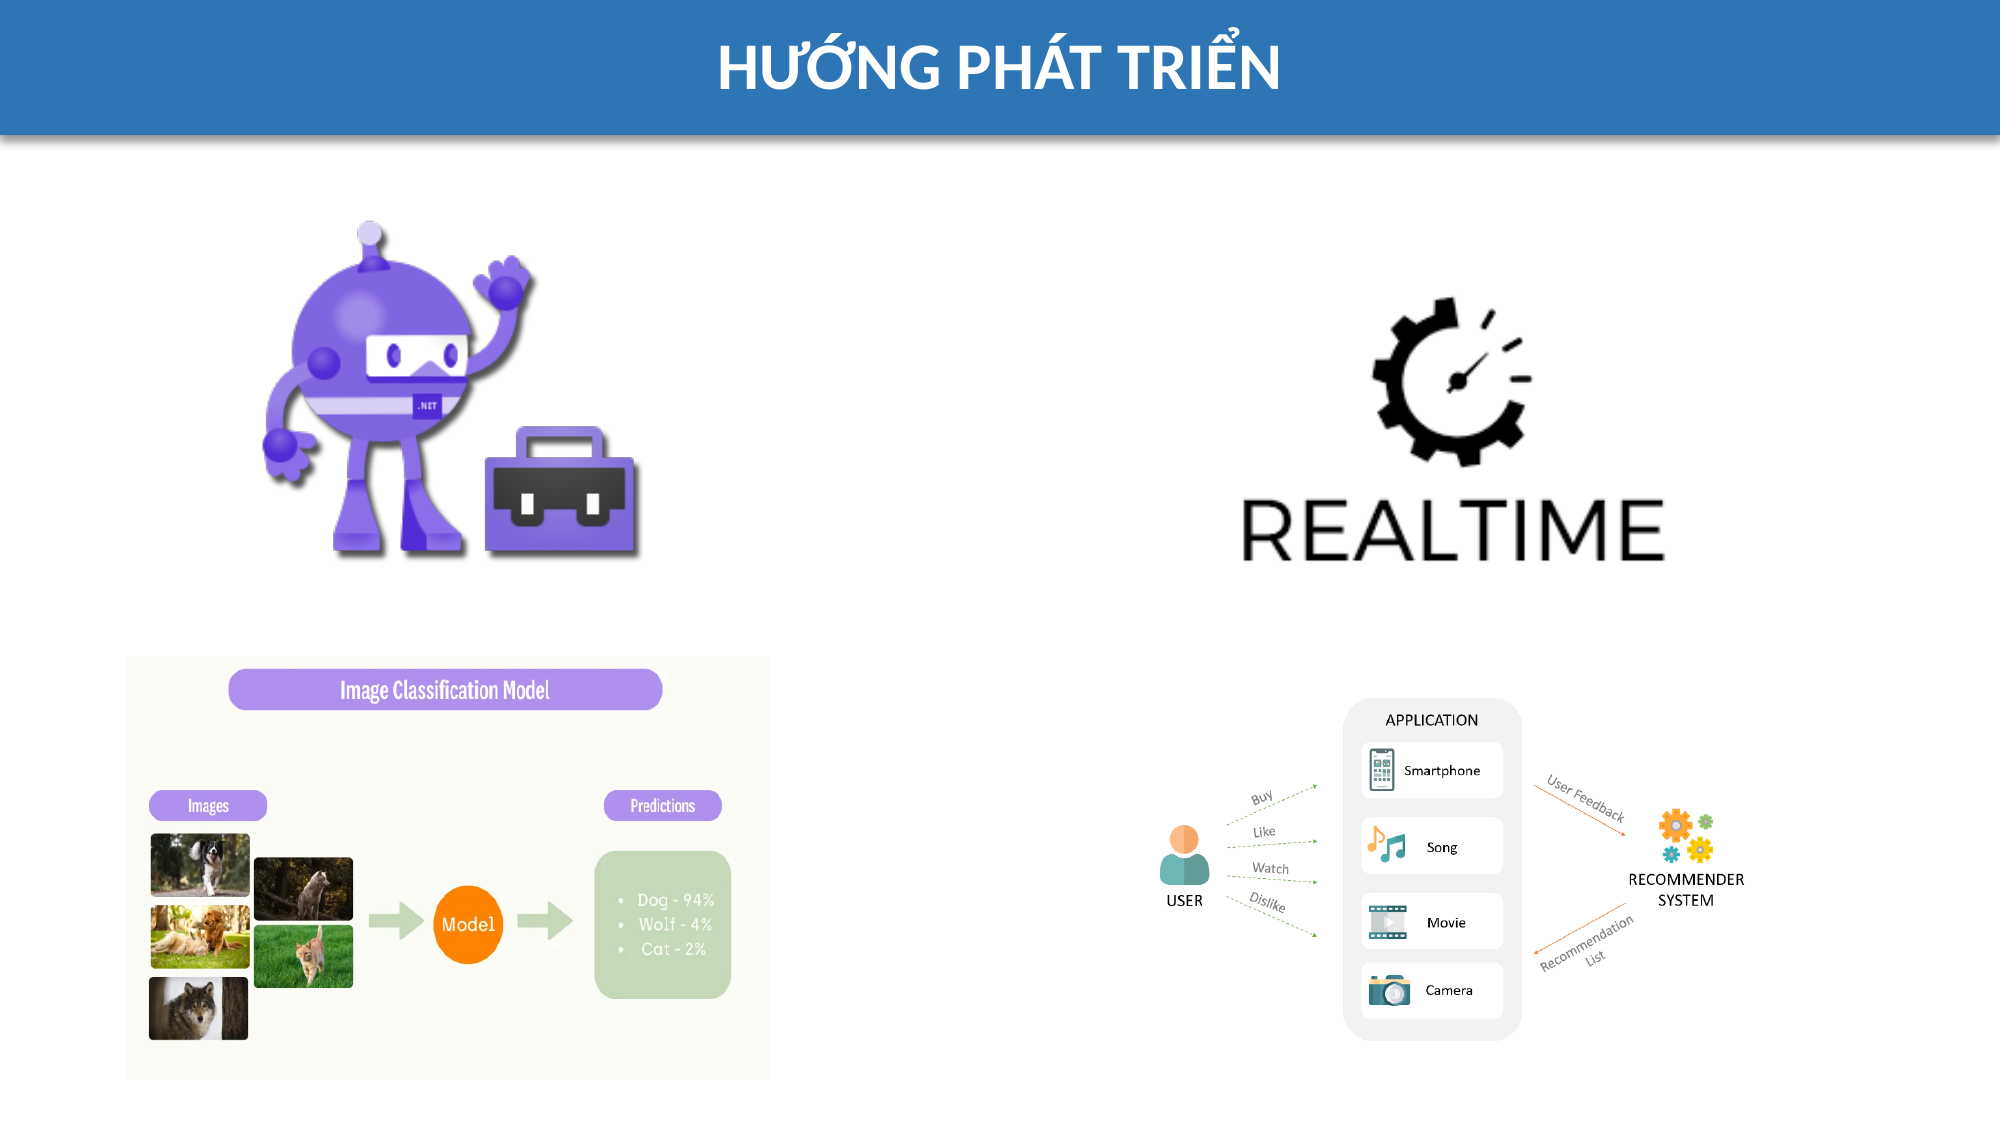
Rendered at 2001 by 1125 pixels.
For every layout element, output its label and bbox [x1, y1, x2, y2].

list [239, 206, 658, 563]
picture [126, 657, 770, 1080]
text_box [0, 0, 2000, 136]
picture [1152, 688, 1749, 1049]
picture [1200, 178, 1701, 677]
